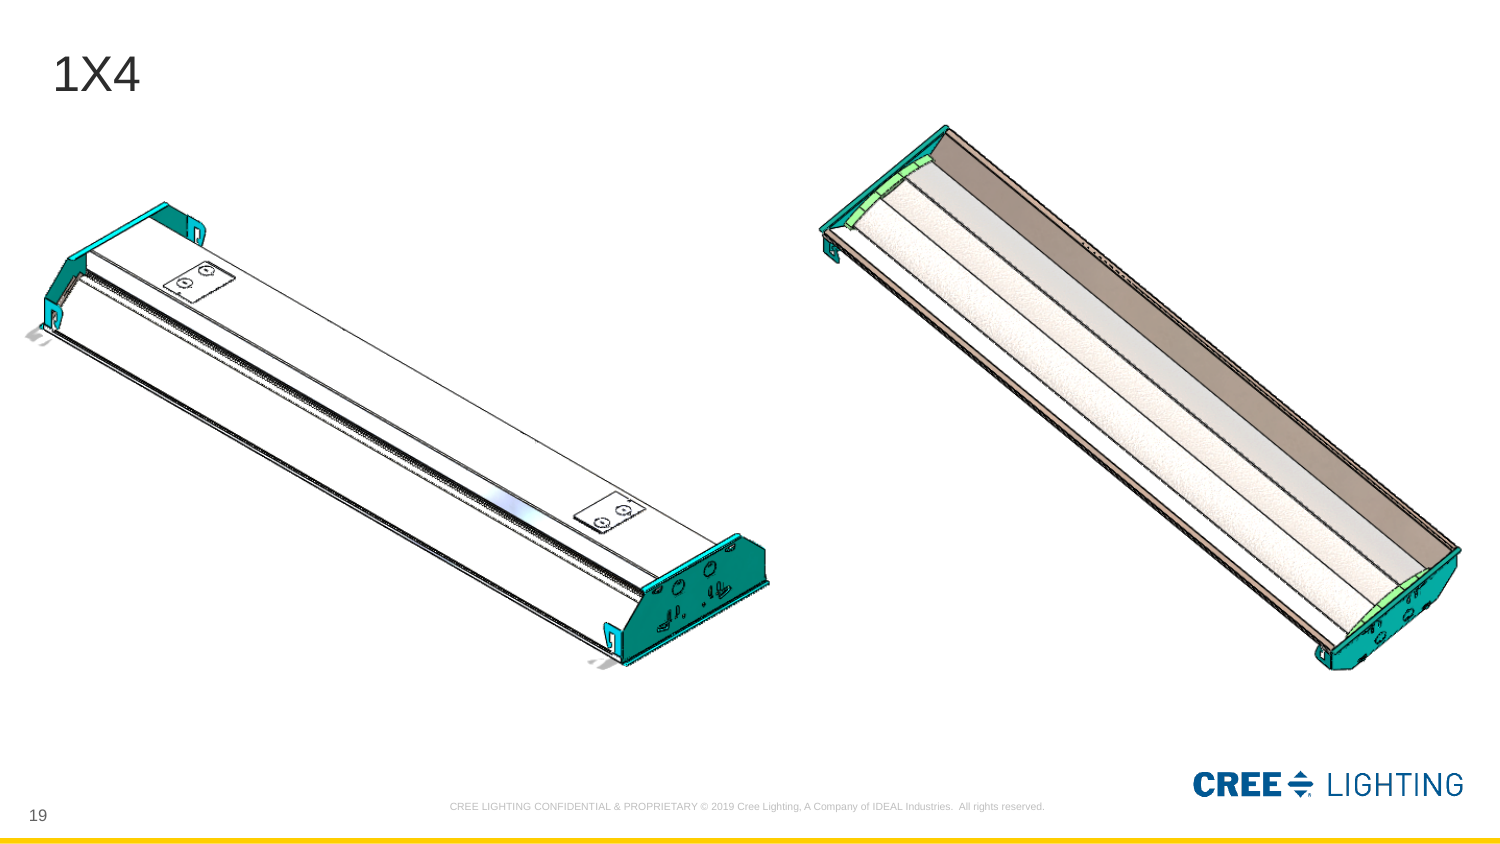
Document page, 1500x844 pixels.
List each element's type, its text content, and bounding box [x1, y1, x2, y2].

picture [1169, 747, 1486, 820]
title 1X4 [37, 34, 1375, 98]
picture [6, 105, 1494, 717]
